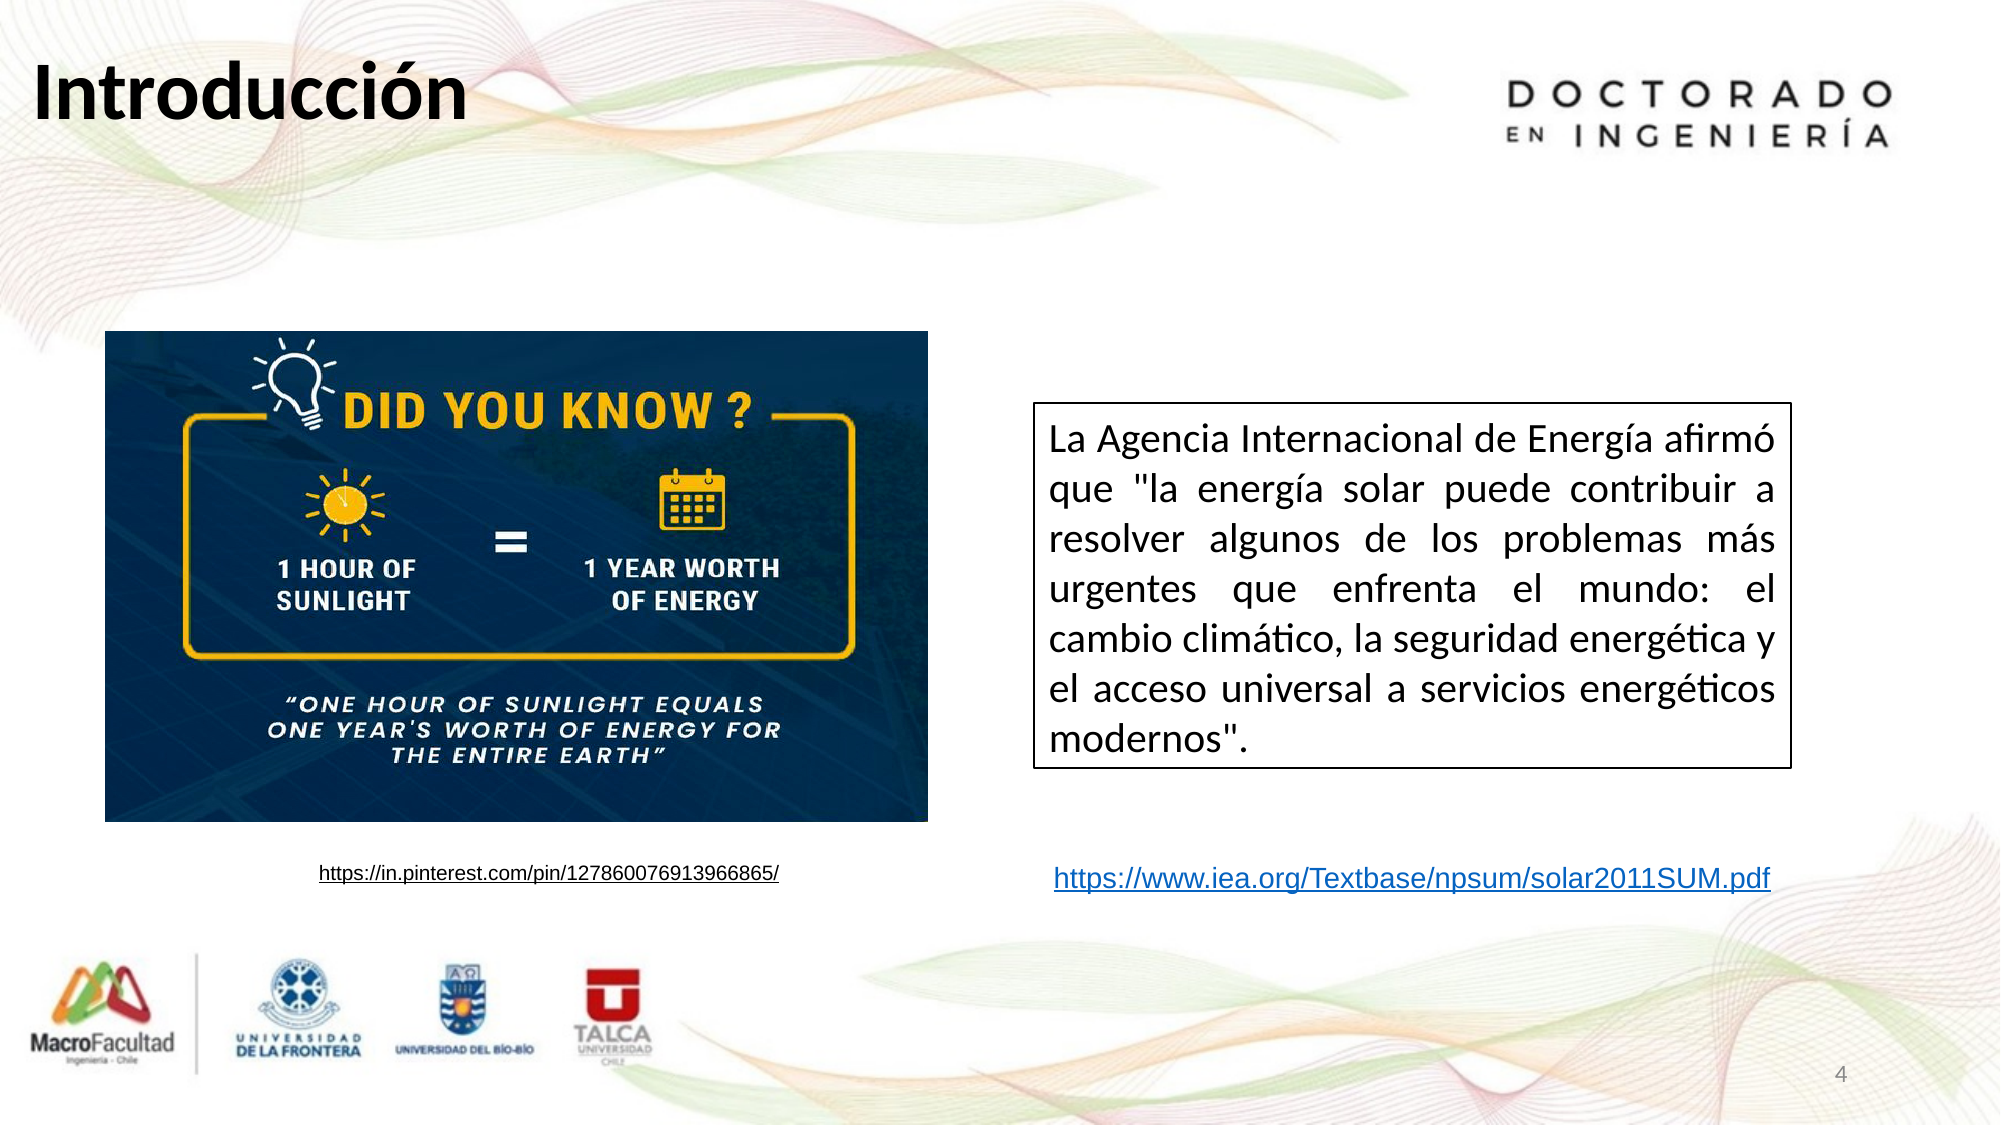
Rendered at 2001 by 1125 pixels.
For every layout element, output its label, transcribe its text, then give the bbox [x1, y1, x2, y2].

text_box https://in.pinterest.com/pin/127860076913966865/ [304, 851, 800, 892]
picture [0, 0, 2001, 1125]
text_box Introducción [17, 28, 1393, 144]
text_box https://www.iea.org/Textbase/npsum/solar2011SUM.pdf [1038, 851, 1787, 902]
text_box La Agencia Internacional de Energía afirmó que "la energía solar puede contribuir a resolver algunos de los problemas más urgentes que enfrenta el mundo: el cambio climático, la seguridad energética y el acceso universal a servicios energéticos modernos". [1034, 402, 1791, 768]
slide_number 4 [1412, 1042, 1863, 1103]
